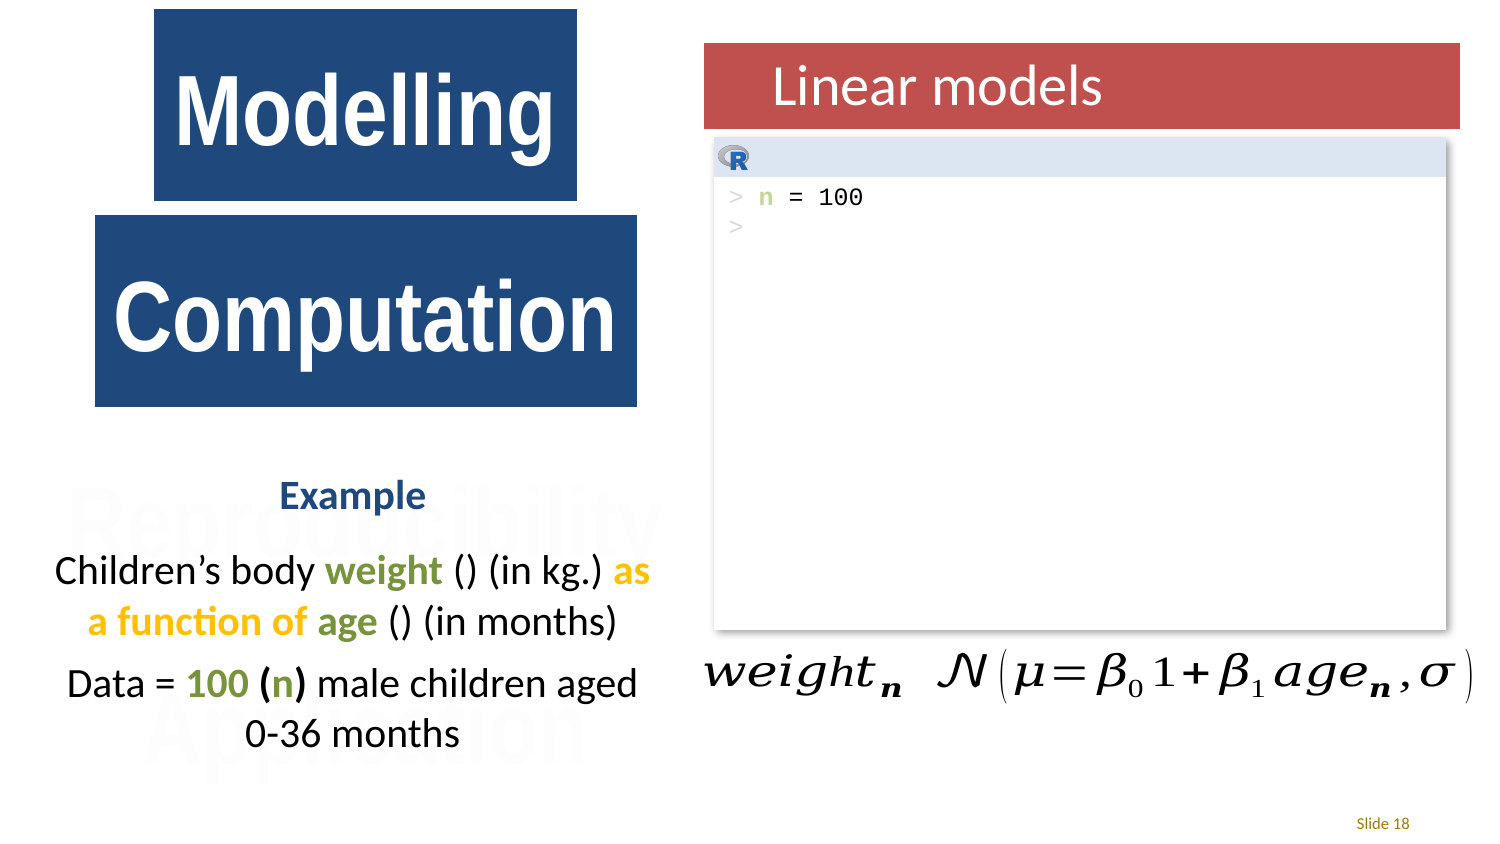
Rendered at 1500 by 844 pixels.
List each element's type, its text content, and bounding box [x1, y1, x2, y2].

slide_number Slide 18 [1315, 809, 1425, 837]
table_header [714, 141, 1446, 177]
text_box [27, 6, 704, 823]
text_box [701, 40, 1462, 132]
picture [718, 145, 749, 170]
table_cell > n = 100 > [714, 177, 1446, 630]
